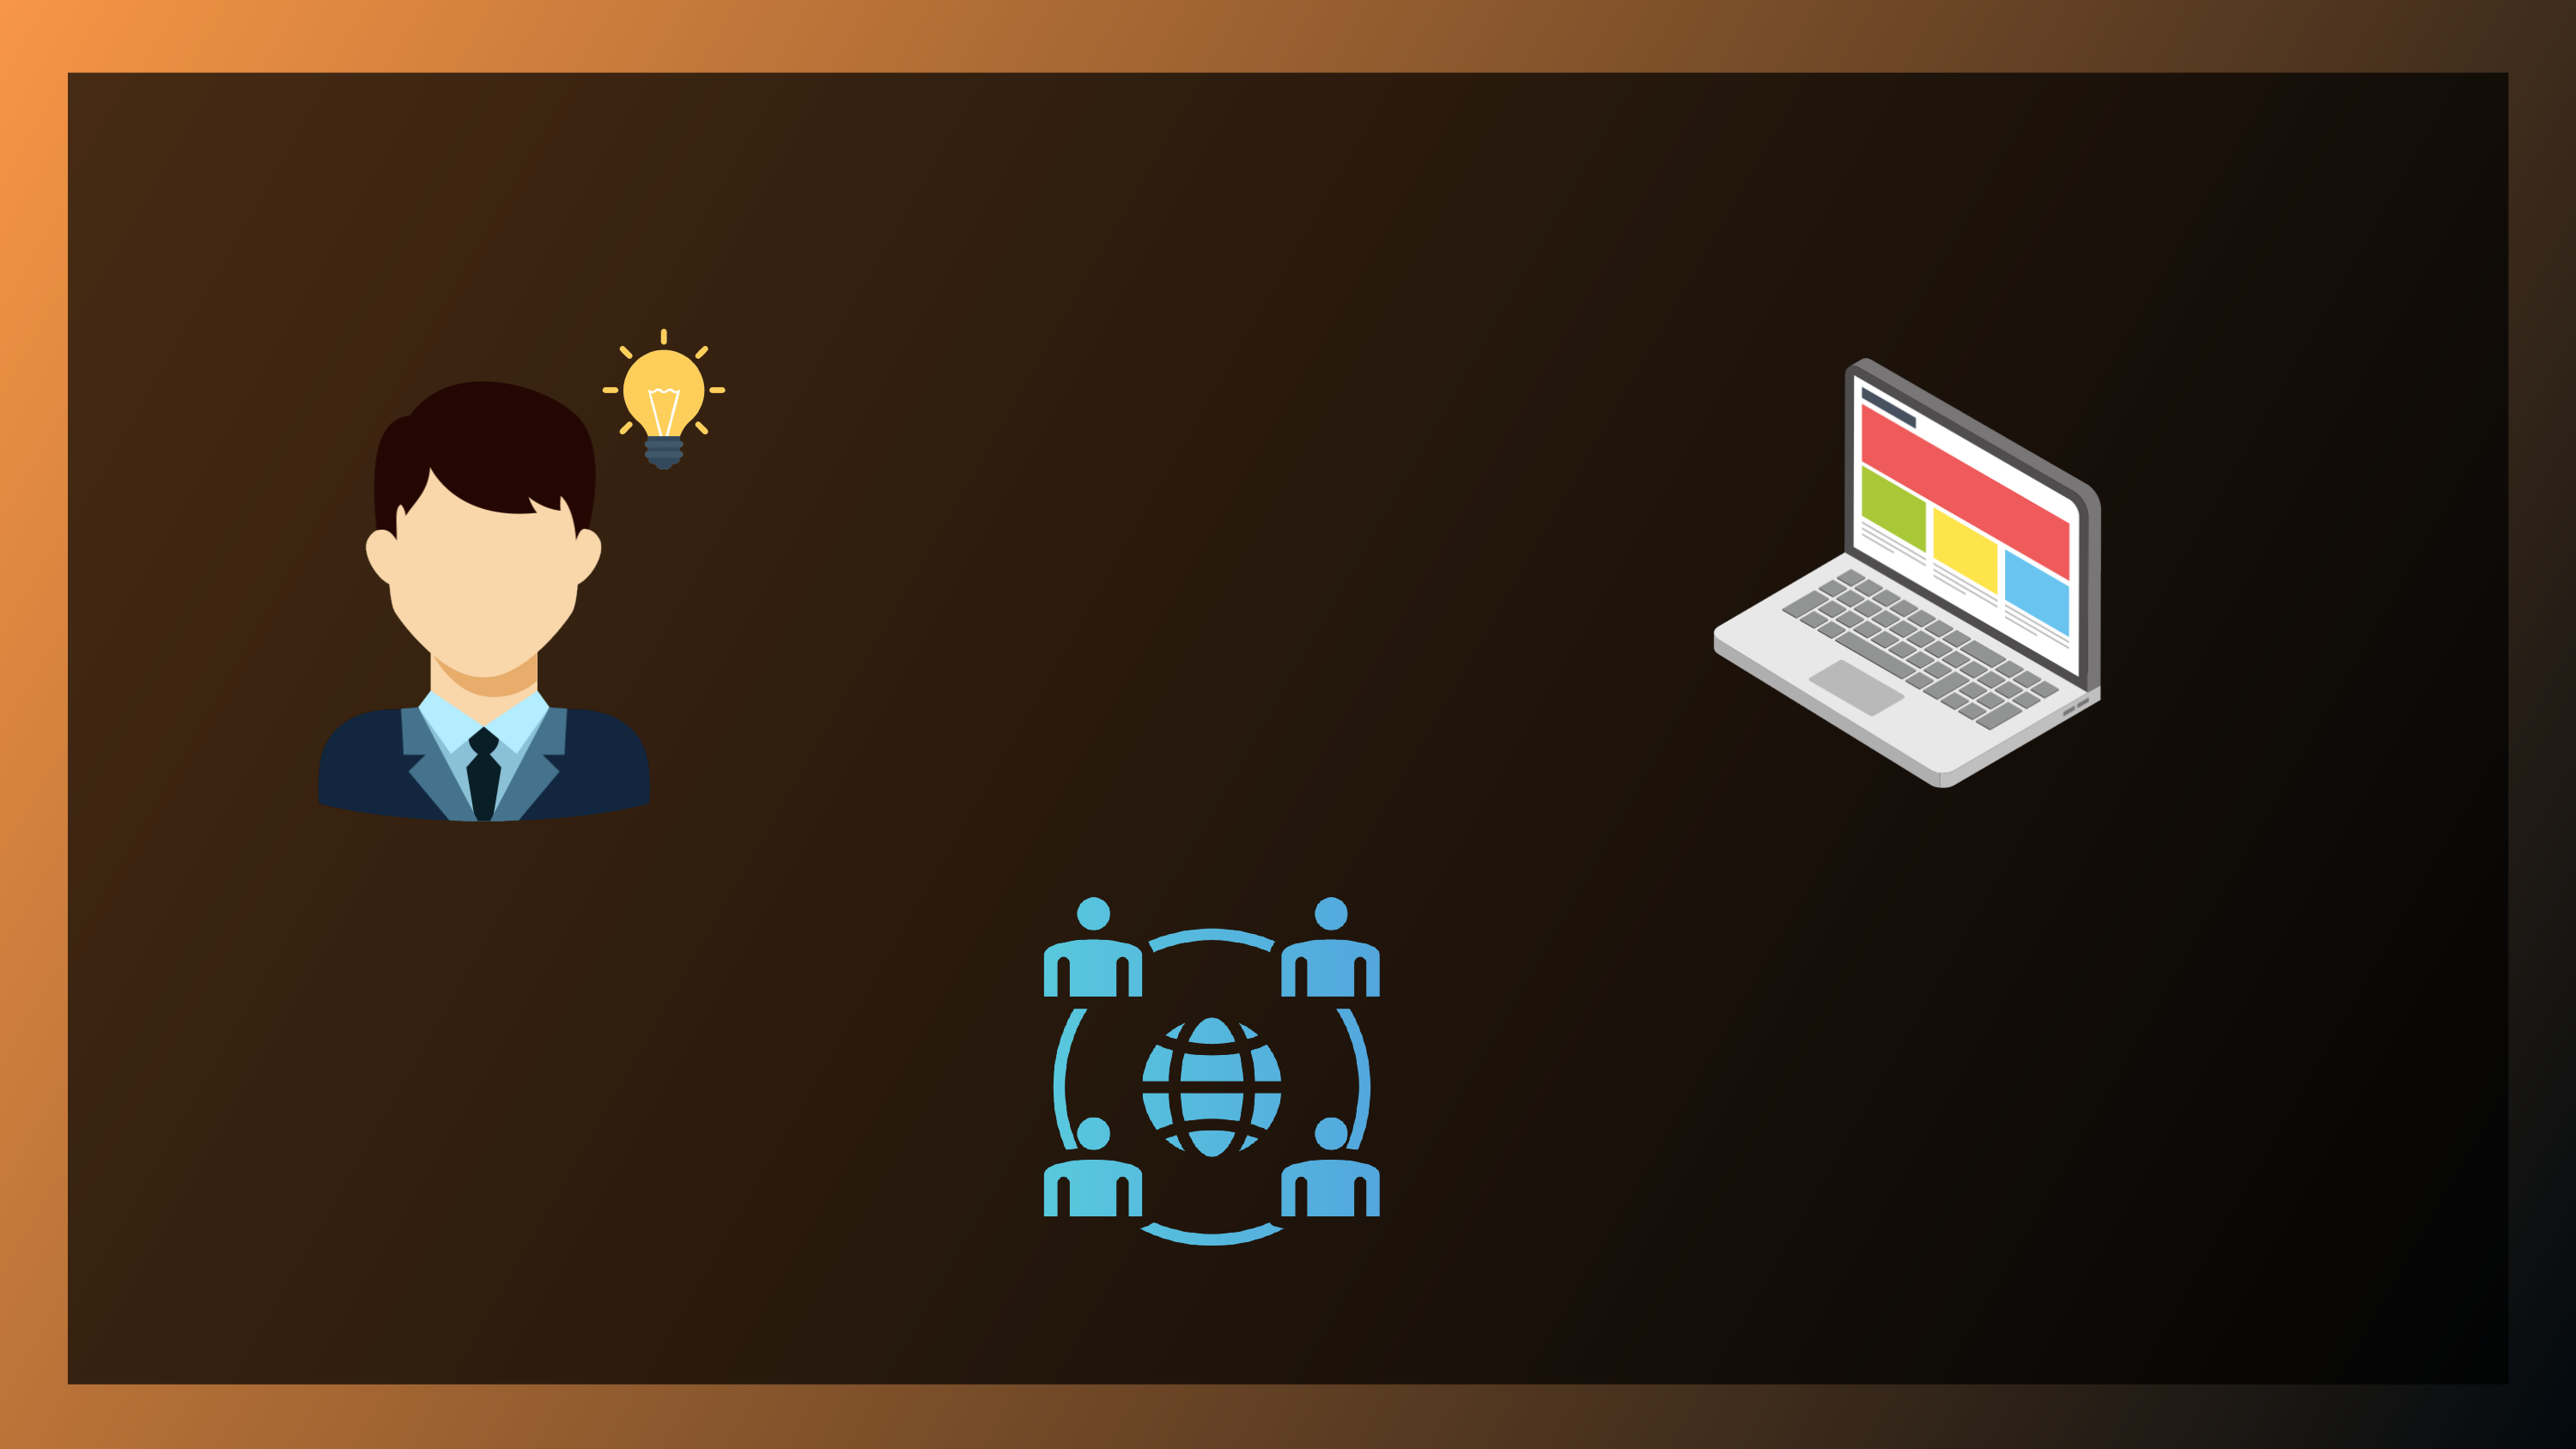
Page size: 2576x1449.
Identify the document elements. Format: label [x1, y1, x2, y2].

picture [262, 328, 734, 822]
picture [1036, 897, 1386, 1246]
picture [1686, 352, 2129, 794]
